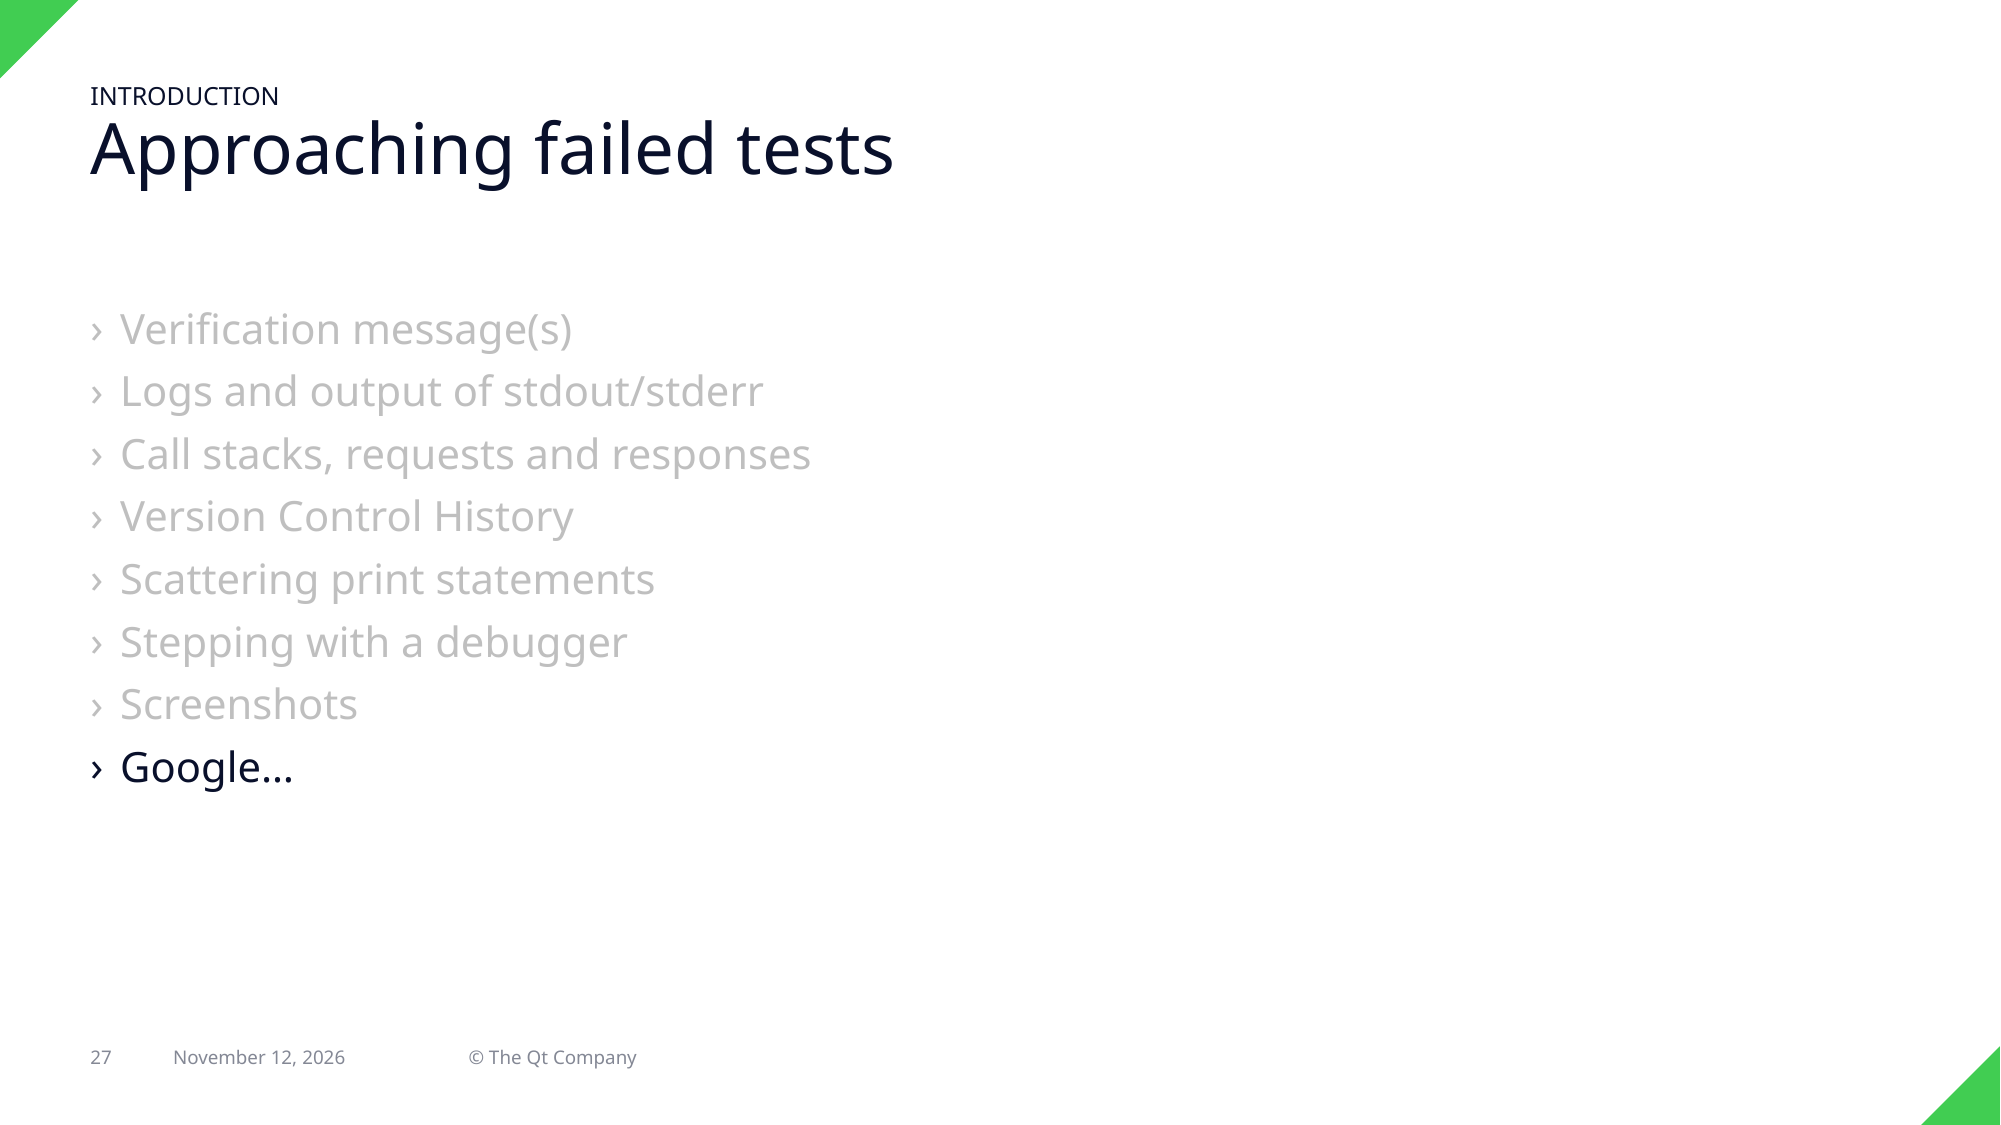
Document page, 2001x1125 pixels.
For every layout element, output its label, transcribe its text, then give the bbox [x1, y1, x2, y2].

list Verification message(s) Logs and output of stdout/stderr Call stacks, requests and responses Version Control History Scattering print statements Stepping with a debugger Screenshots Google… [90, 302, 1910, 1012]
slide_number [174, 1046, 468, 1071]
title Approaching failed tests [90, 114, 1910, 268]
footer © The Qt Company [468, 1046, 1910, 1071]
slide_number 27 [90, 1046, 174, 1071]
list introduction [90, 78, 1910, 114]
